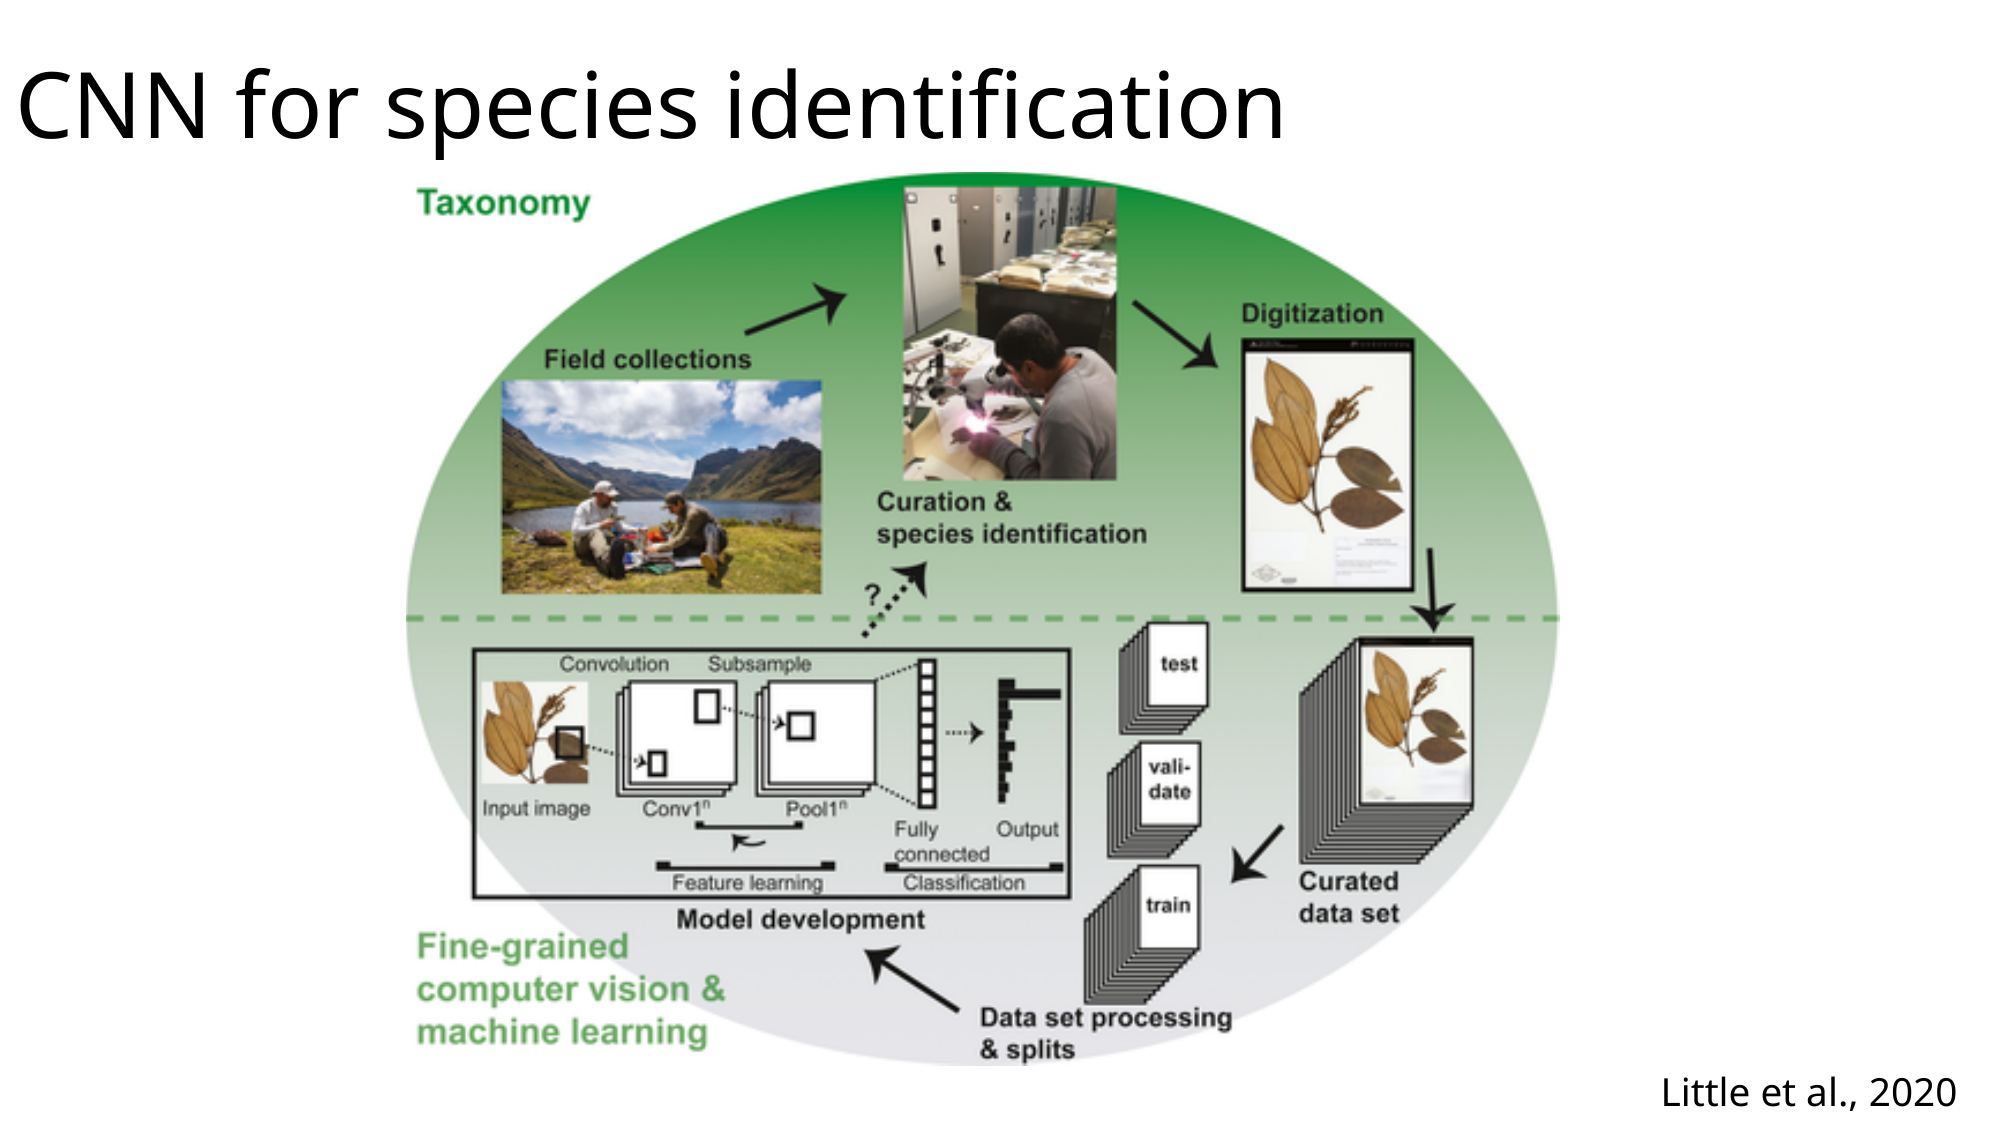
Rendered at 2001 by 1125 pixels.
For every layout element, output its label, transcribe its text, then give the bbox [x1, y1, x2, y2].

picture [405, 171, 1561, 1066]
text_box Little et al., 2020 [1645, 1063, 1978, 1125]
title CNN for species identification [0, 0, 1725, 218]
